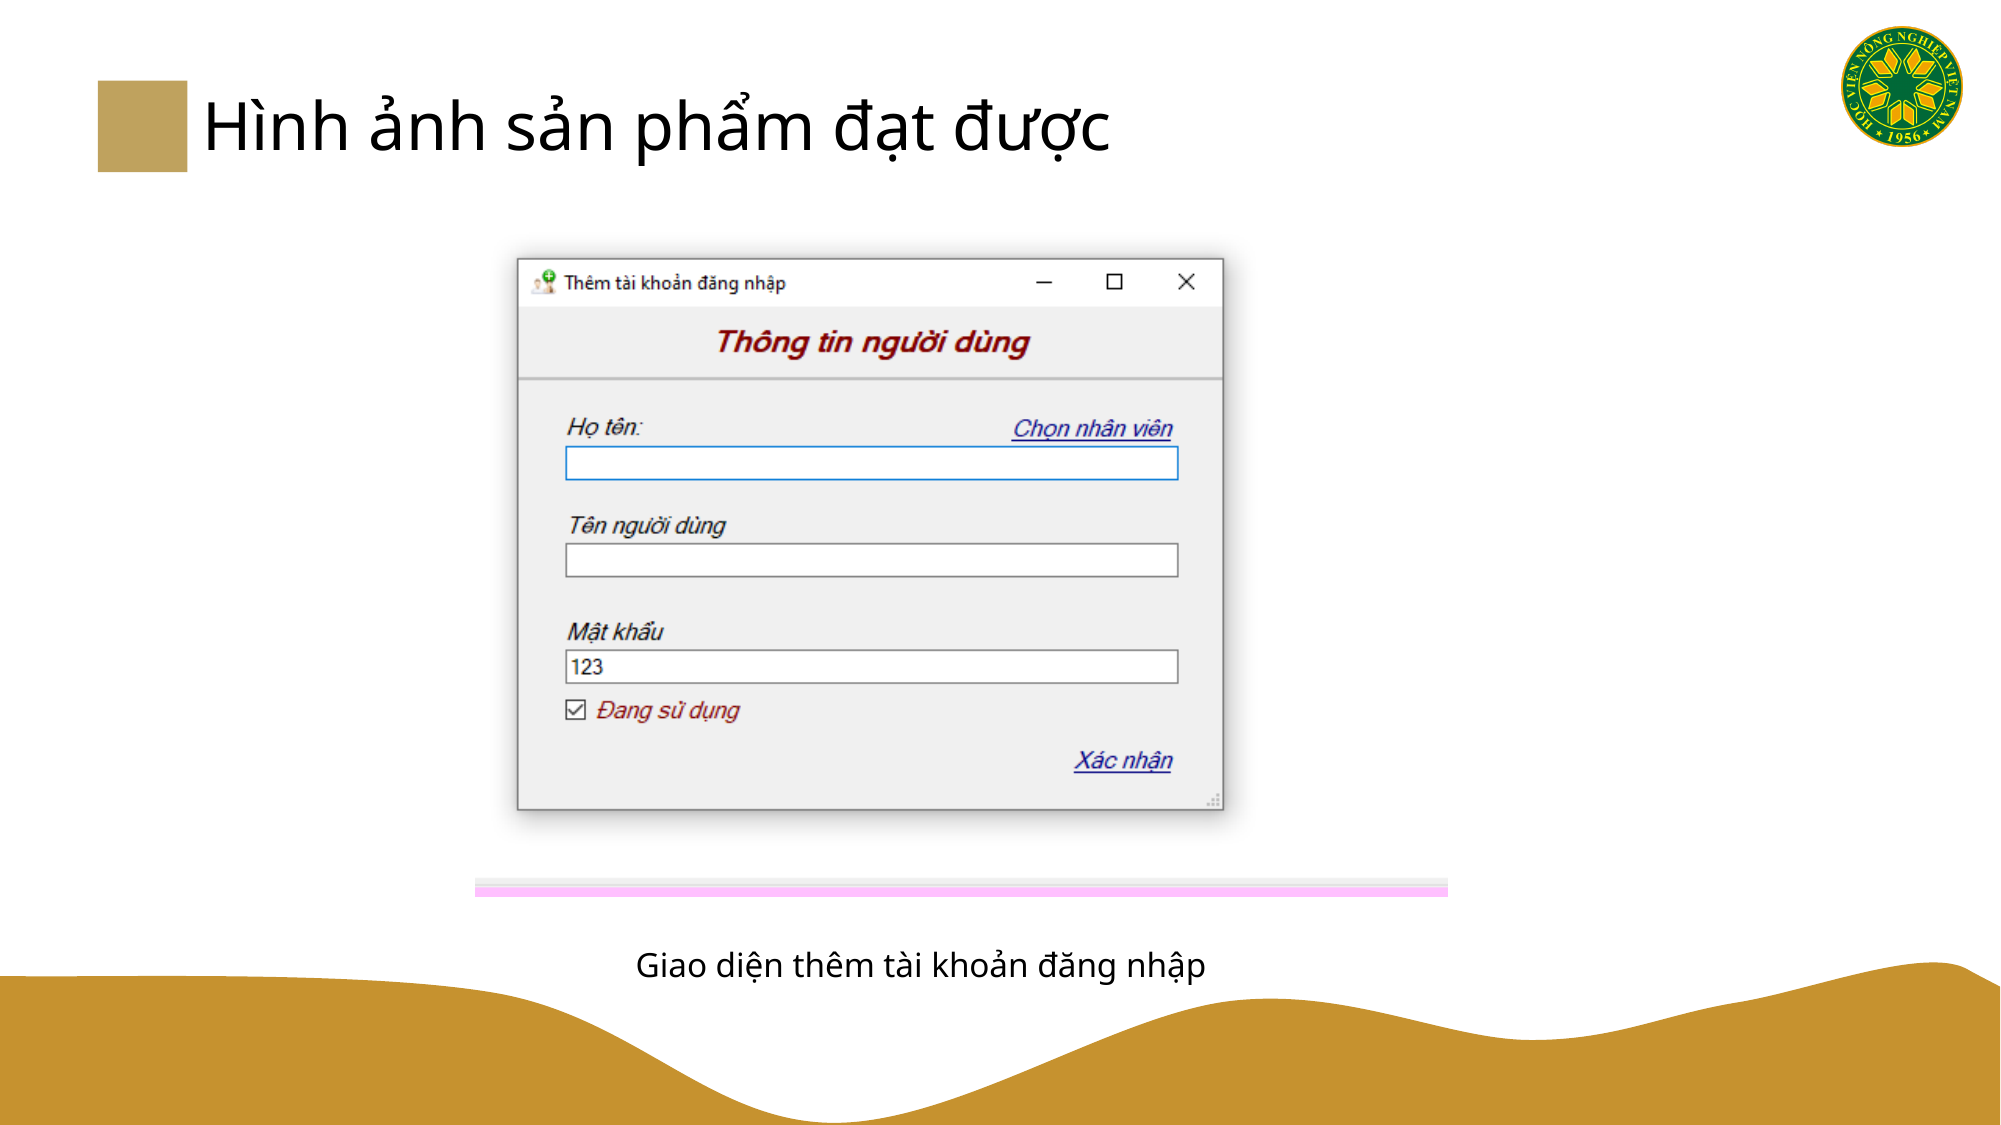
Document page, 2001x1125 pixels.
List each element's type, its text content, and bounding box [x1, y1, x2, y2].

picture [1841, 26, 1963, 147]
text_box [97, 80, 188, 173]
text_box Giao diện thêm tài khoản đăng nhập [620, 897, 1303, 992]
picture [475, 213, 1448, 897]
text_box Hình ảnh sản phẩm đạt được [187, 76, 1234, 171]
